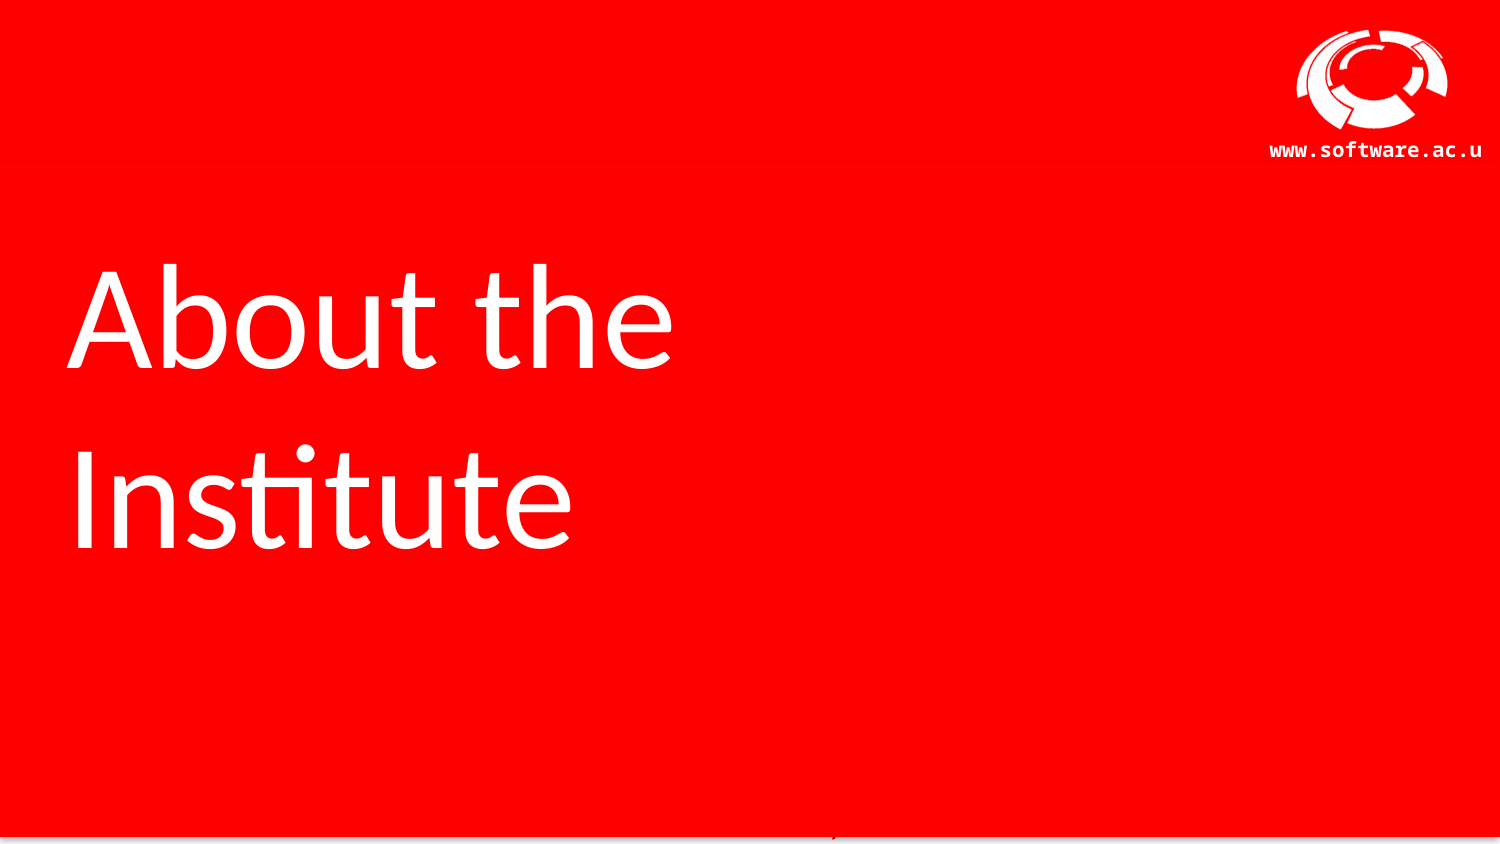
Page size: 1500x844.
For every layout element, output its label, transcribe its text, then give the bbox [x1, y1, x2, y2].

picture [1291, 17, 1453, 137]
title About the Institute [51, 36, 1182, 760]
